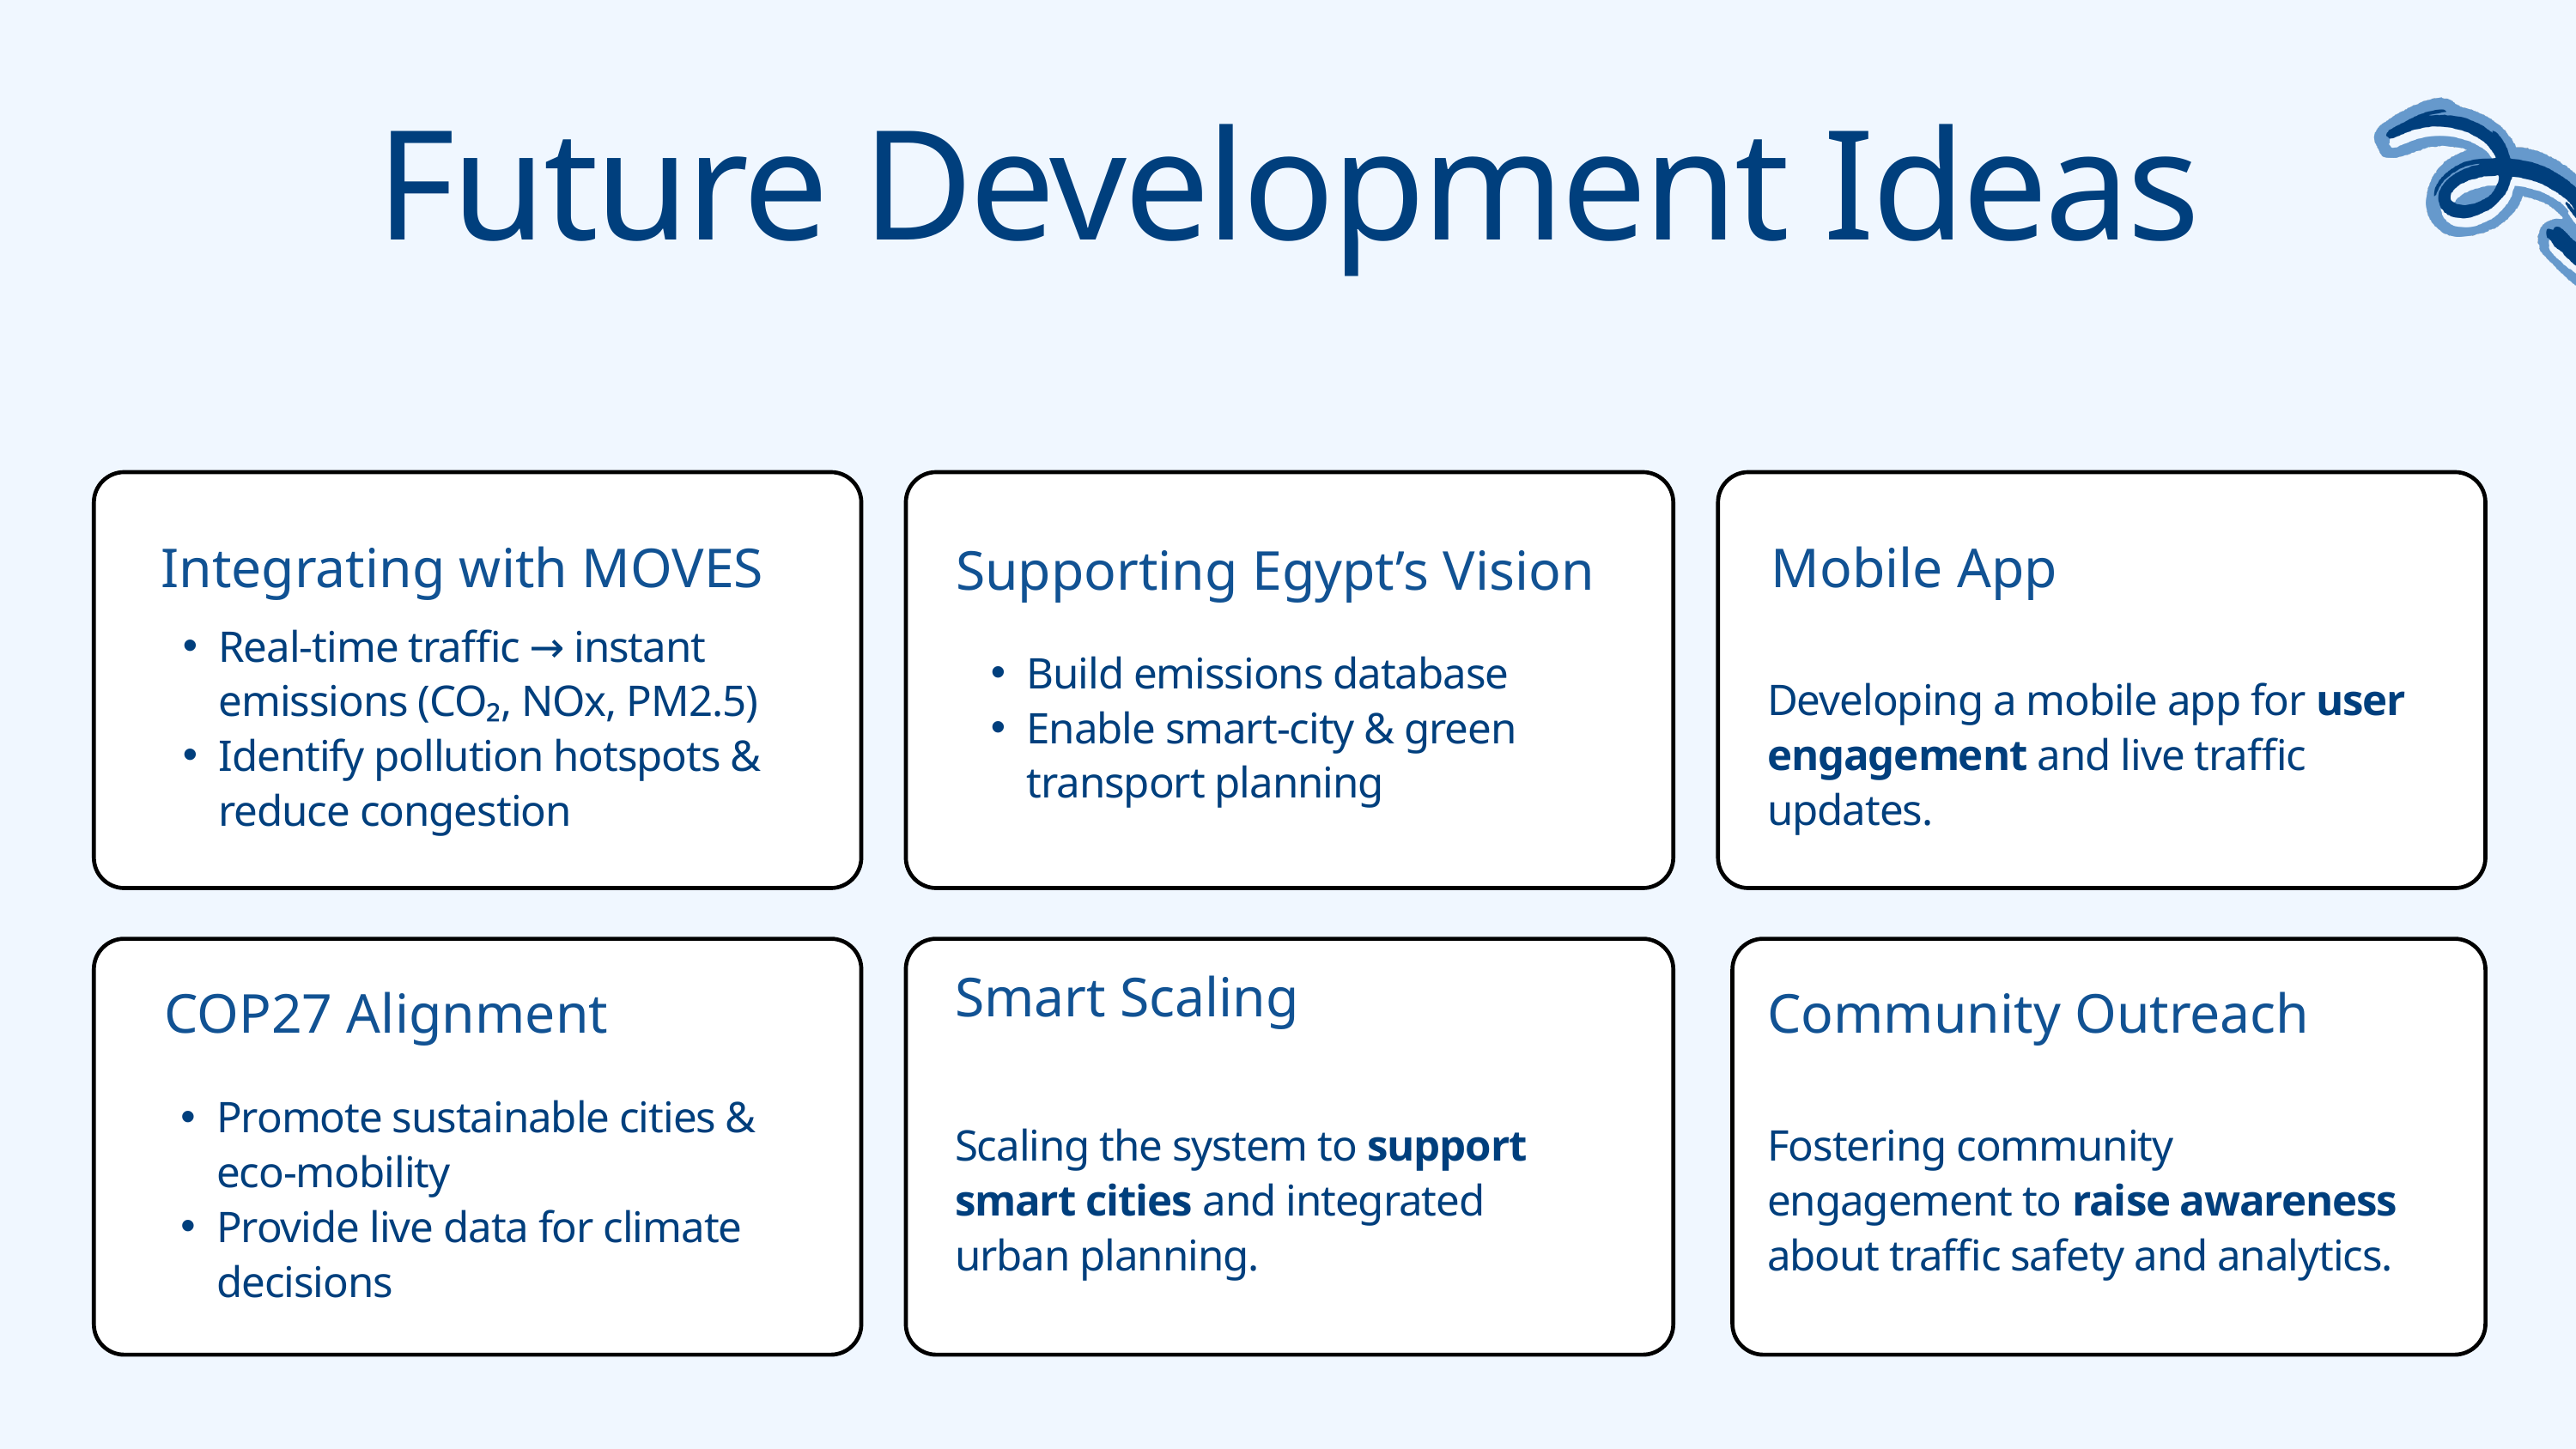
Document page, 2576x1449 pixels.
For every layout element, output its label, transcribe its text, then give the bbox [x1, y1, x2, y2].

text_box Future Development Ideas [296, 118, 2280, 270]
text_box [905, 938, 1674, 1355]
text_box [2373, 97, 2576, 309]
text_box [1732, 938, 2486, 1355]
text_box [1717, 471, 2486, 888]
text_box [94, 938, 862, 1355]
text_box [94, 471, 862, 888]
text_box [905, 471, 1674, 888]
